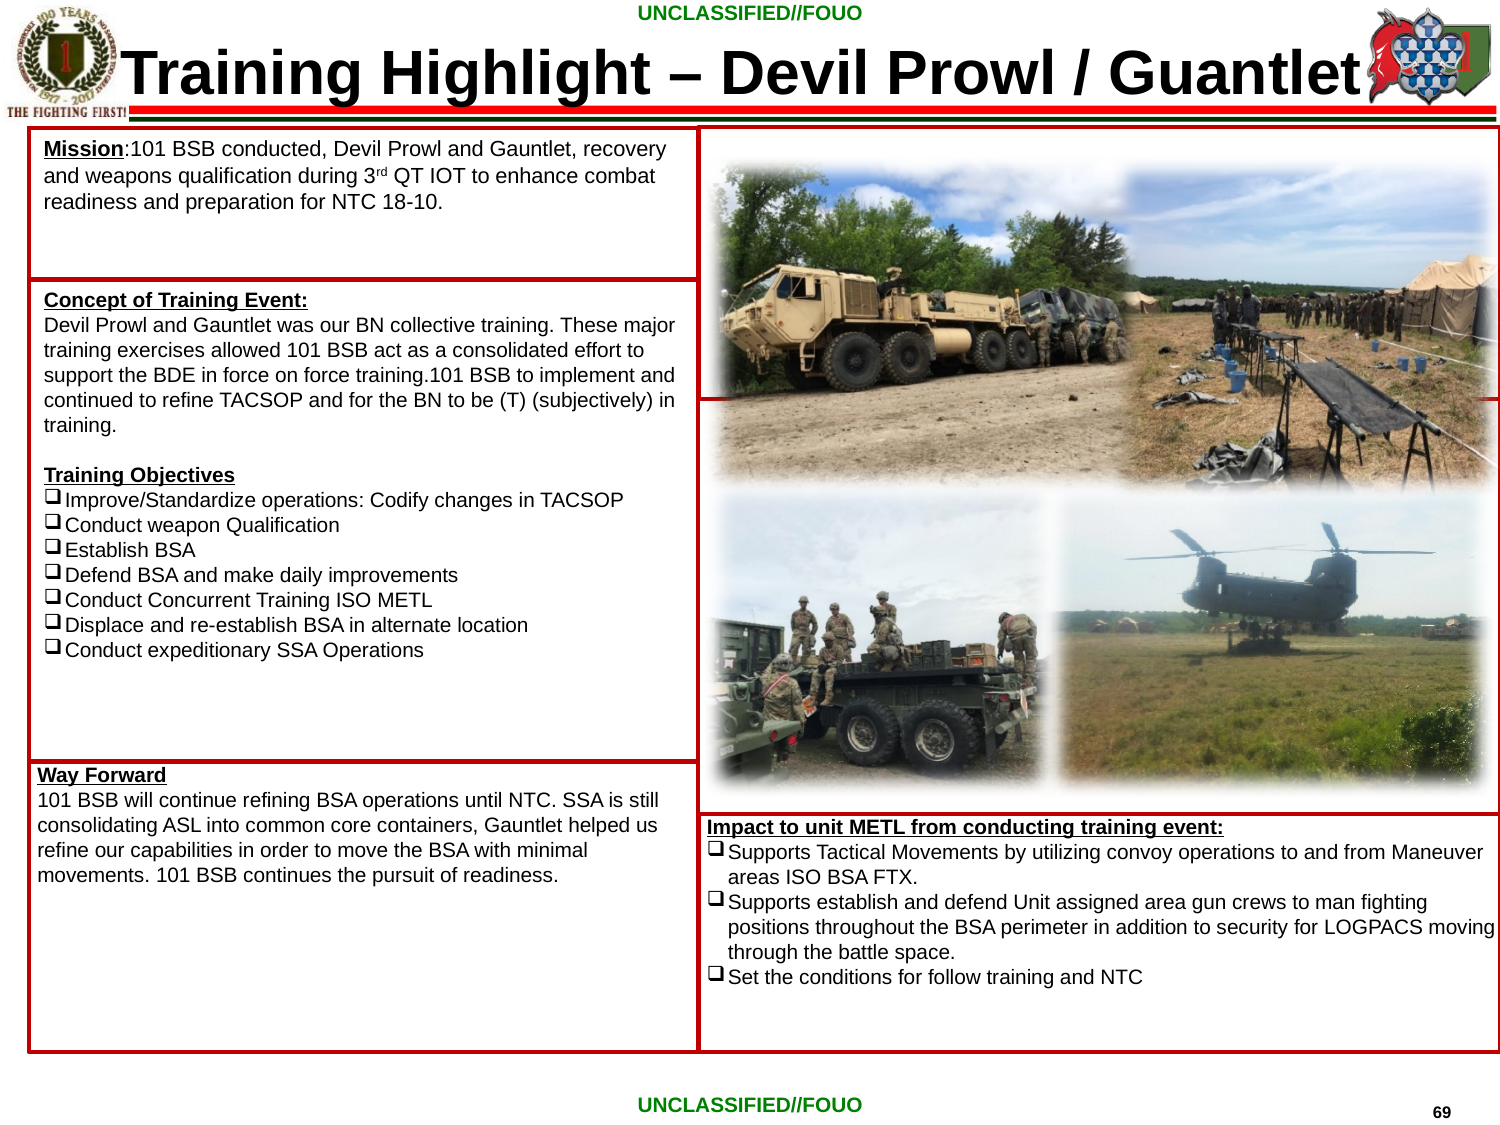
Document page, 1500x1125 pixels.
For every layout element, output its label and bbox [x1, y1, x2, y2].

picture [3, 5, 129, 123]
picture [1348, 0, 1500, 111]
text_box [56, 14, 1427, 125]
picture [702, 154, 1500, 799]
text_box [28, 127, 1500, 1053]
